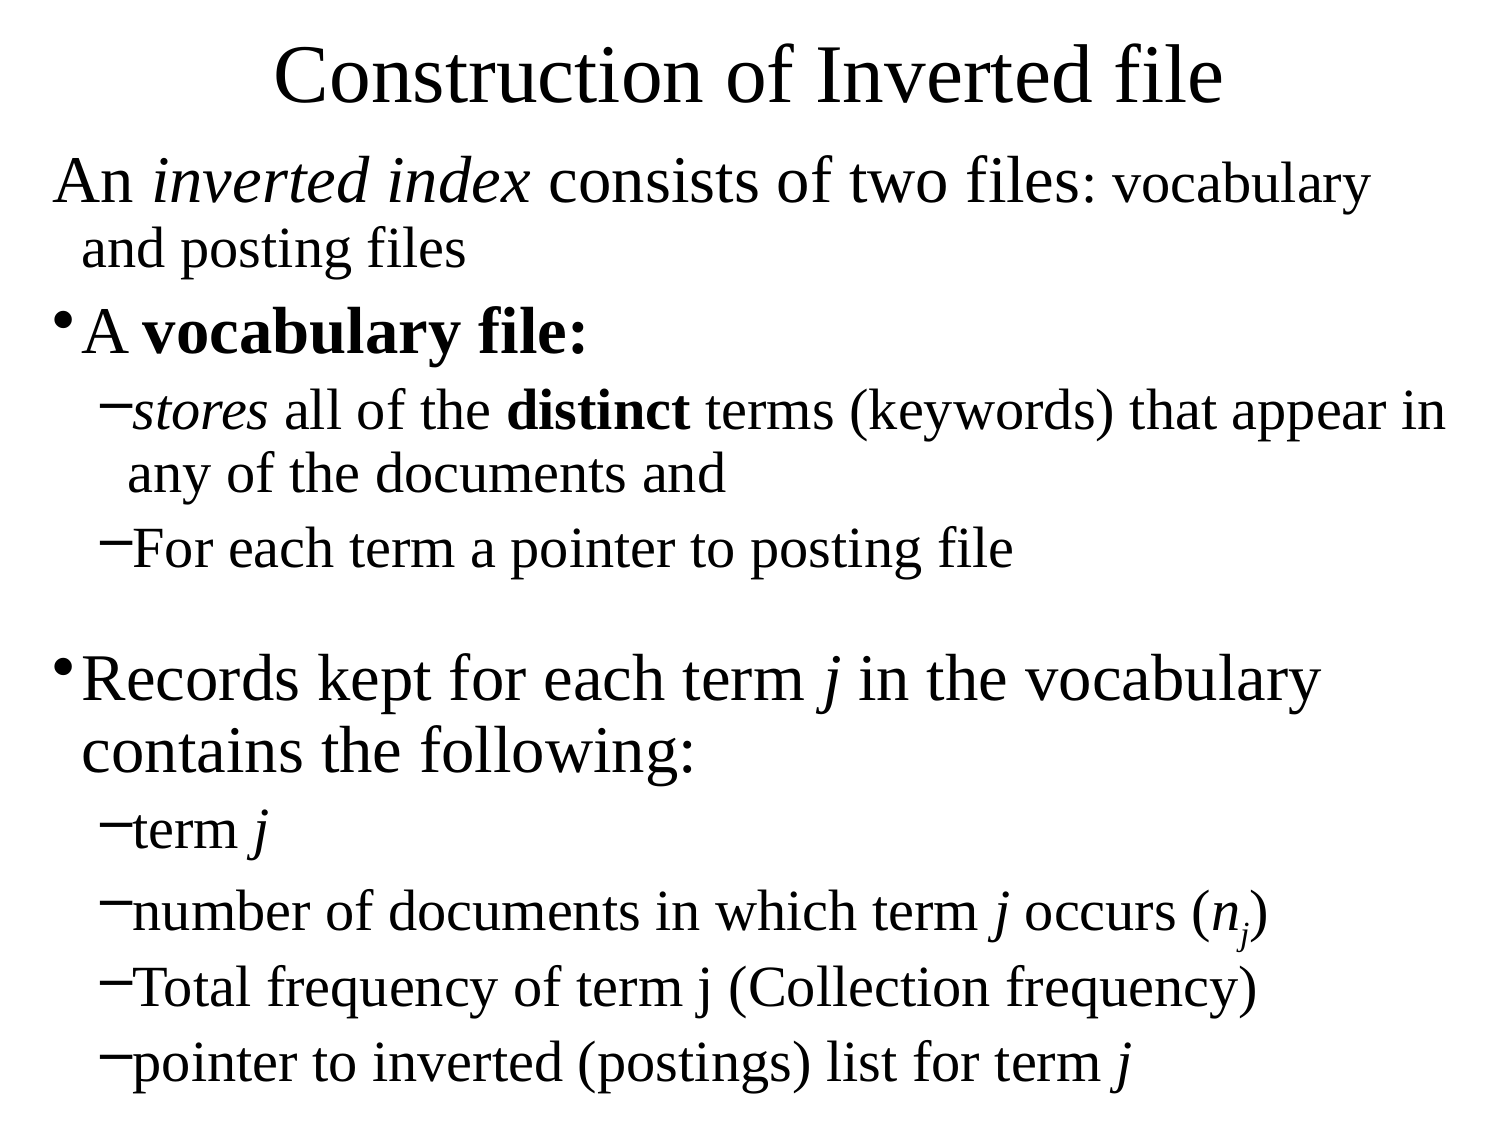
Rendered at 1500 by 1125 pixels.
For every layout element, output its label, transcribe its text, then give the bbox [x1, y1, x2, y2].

title Construction of Inverted file [75, 24, 1425, 113]
list An inverted index consists of two files: vocabulary and posting files A vocabulary file: stores all of the distinct terms (keywords) that appear in any of the documents and For each term a pointer to posting file Records kept for each term j in the vocabulary contains the following: term j number of documents in which term j occurs (nj) Total frequency of term j (Collection frequency) pointer to inverted (postings) list for term j [37, 137, 1475, 1113]
slide_number [1074, 1024, 1388, 1101]
